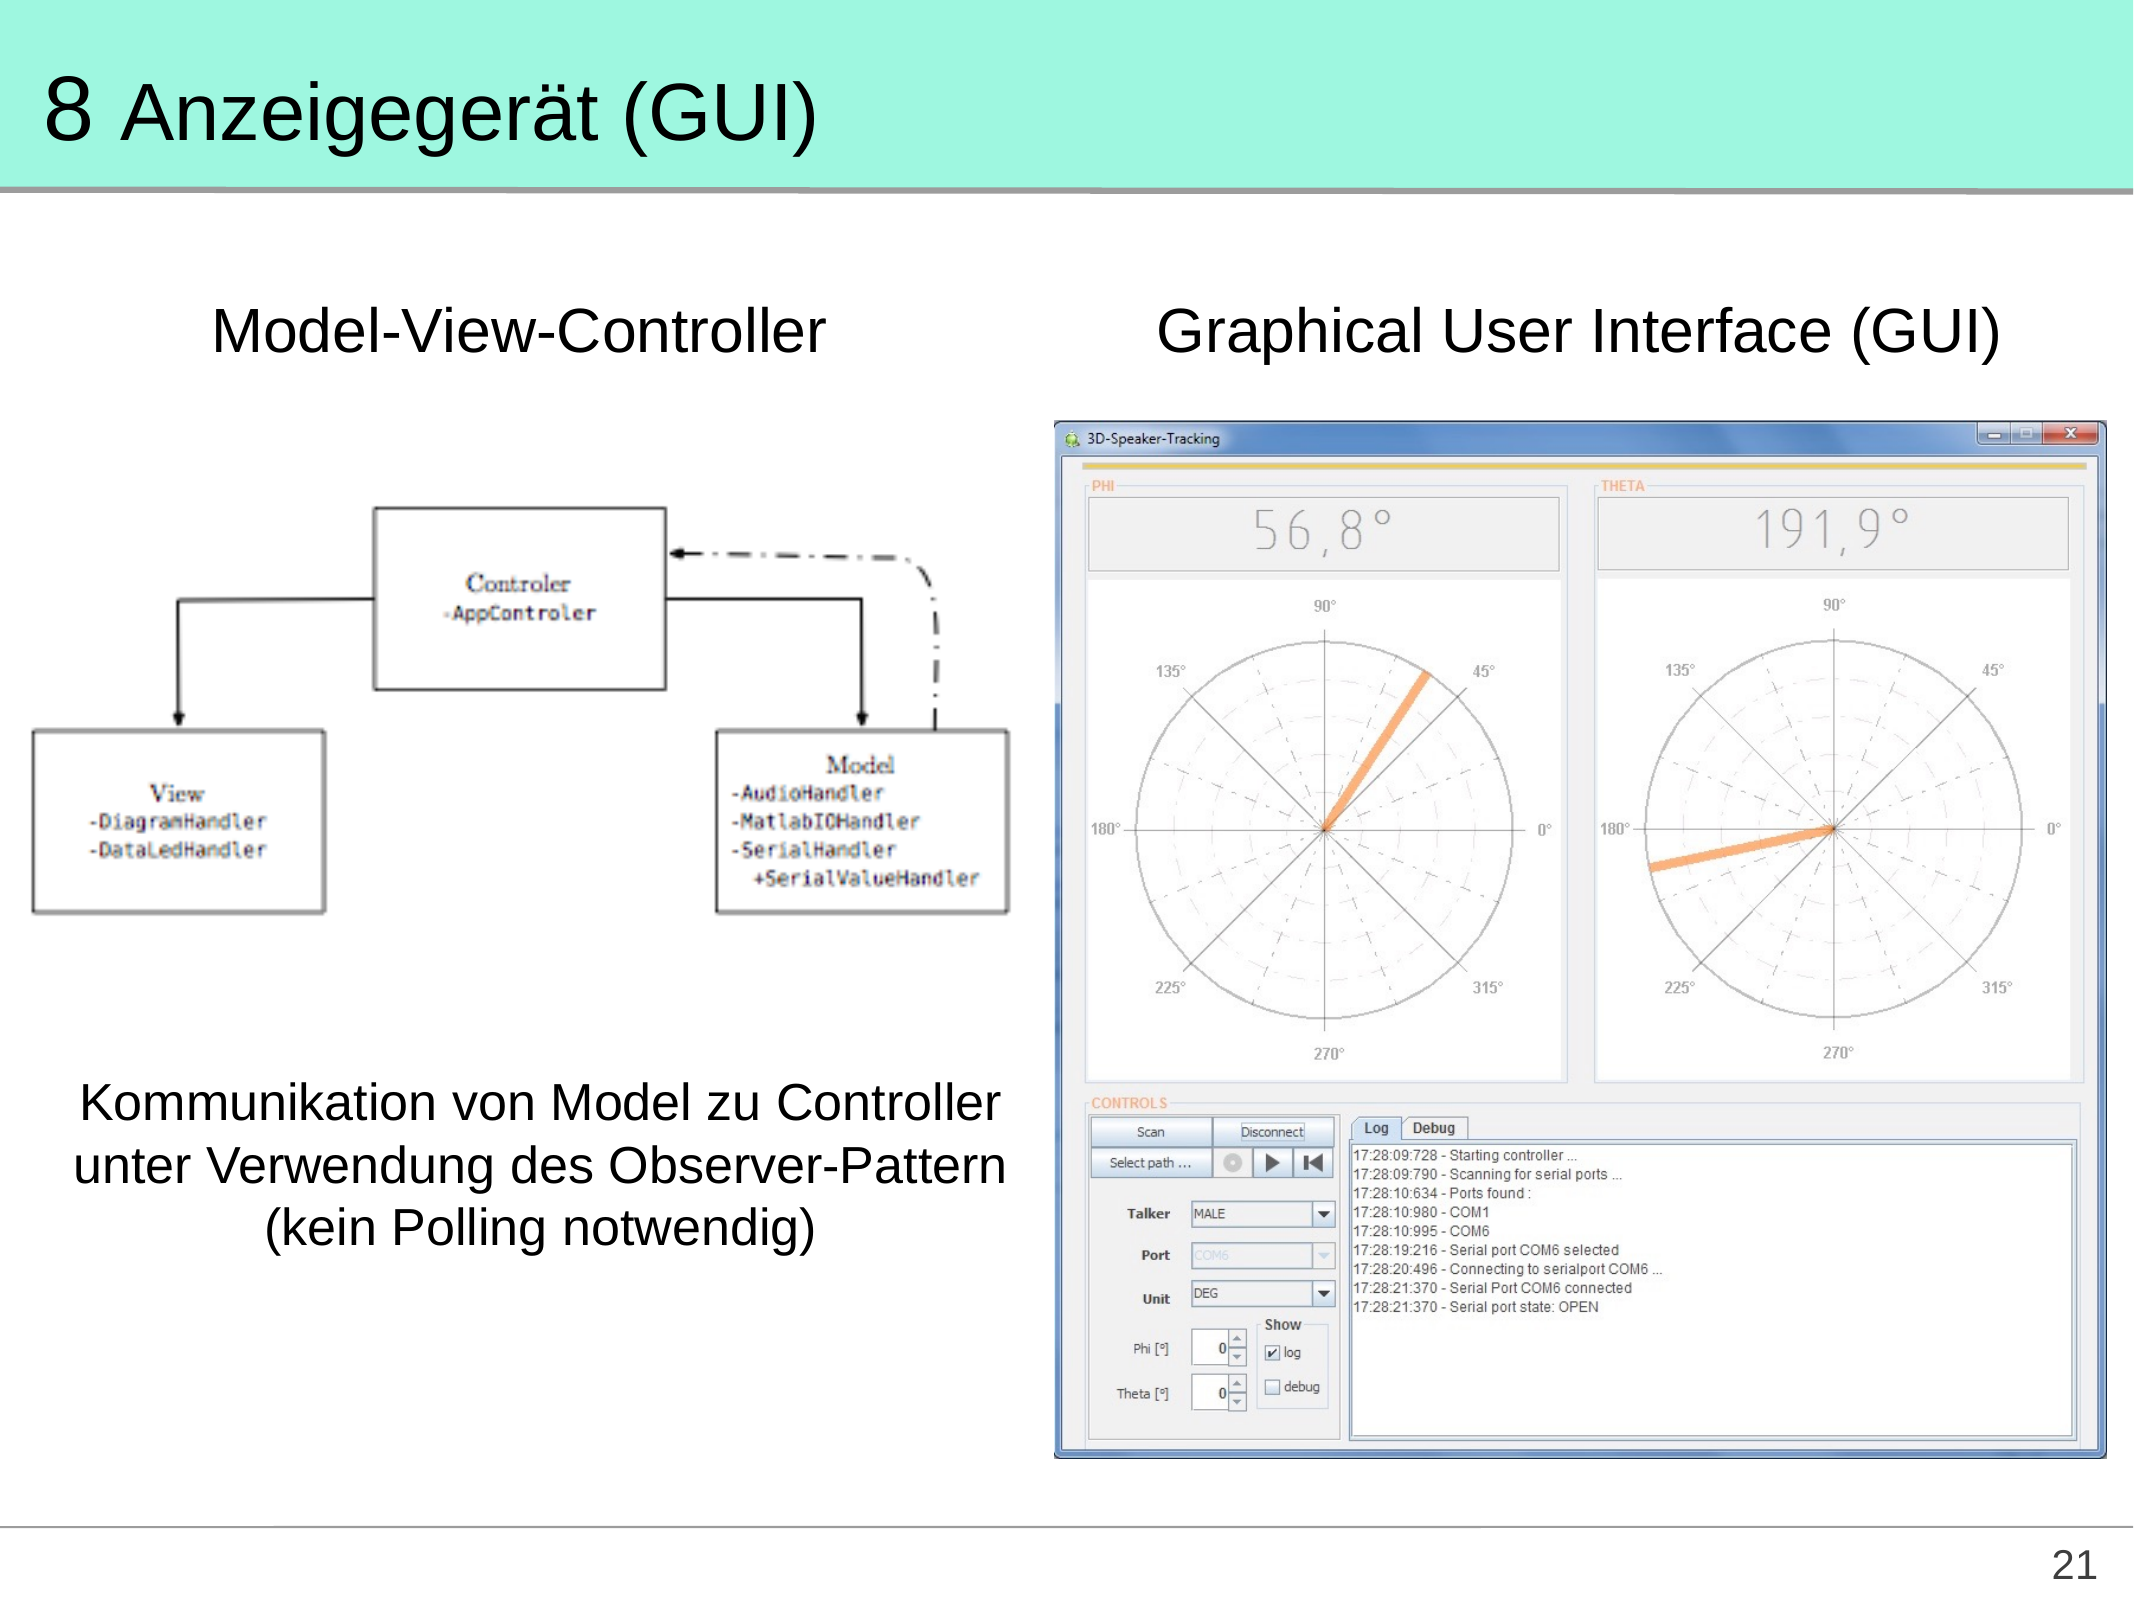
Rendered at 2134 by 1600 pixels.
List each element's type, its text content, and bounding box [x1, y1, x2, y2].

text_box [0, 0, 2134, 192]
text_box Model-View-Controller [181, 258, 859, 396]
slide_number 21 [2040, 1528, 2107, 1597]
picture [1053, 420, 2107, 1459]
picture [26, 501, 1014, 920]
title 8 Anzeigegerät (GUI) [34, 28, 1613, 168]
text_box Kommunikation von Model zu Controller unter Verwendung des Observer-Pattern (kein Polling notwendig) [52, 1025, 1030, 1300]
text_box Graphical User Interface (GUI) [1141, 258, 2019, 396]
